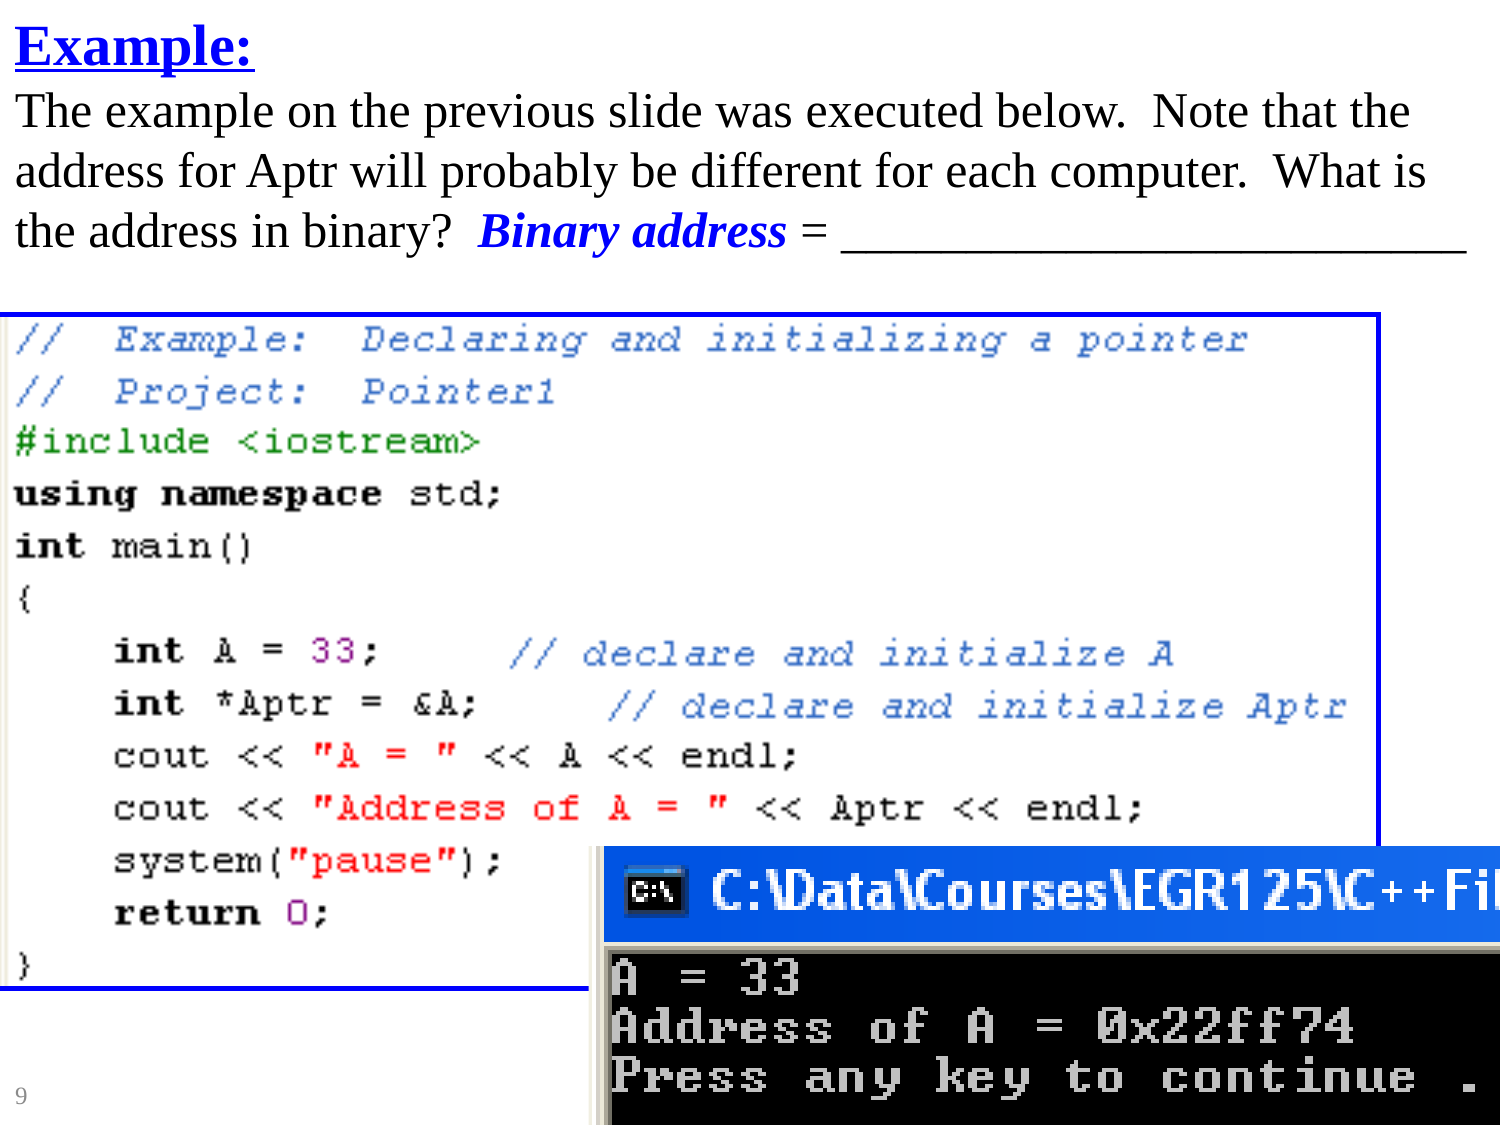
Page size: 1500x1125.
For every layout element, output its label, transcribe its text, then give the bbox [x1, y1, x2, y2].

slide_number 9 [0, 1065, 350, 1125]
text_box Example: The example on the previous slide was executed below. Note that the address for Aptr will probably be different for each computer. What is the address in binary? Binary address = _________________________ [0, 0, 1500, 265]
picture [0, 316, 1500, 1125]
